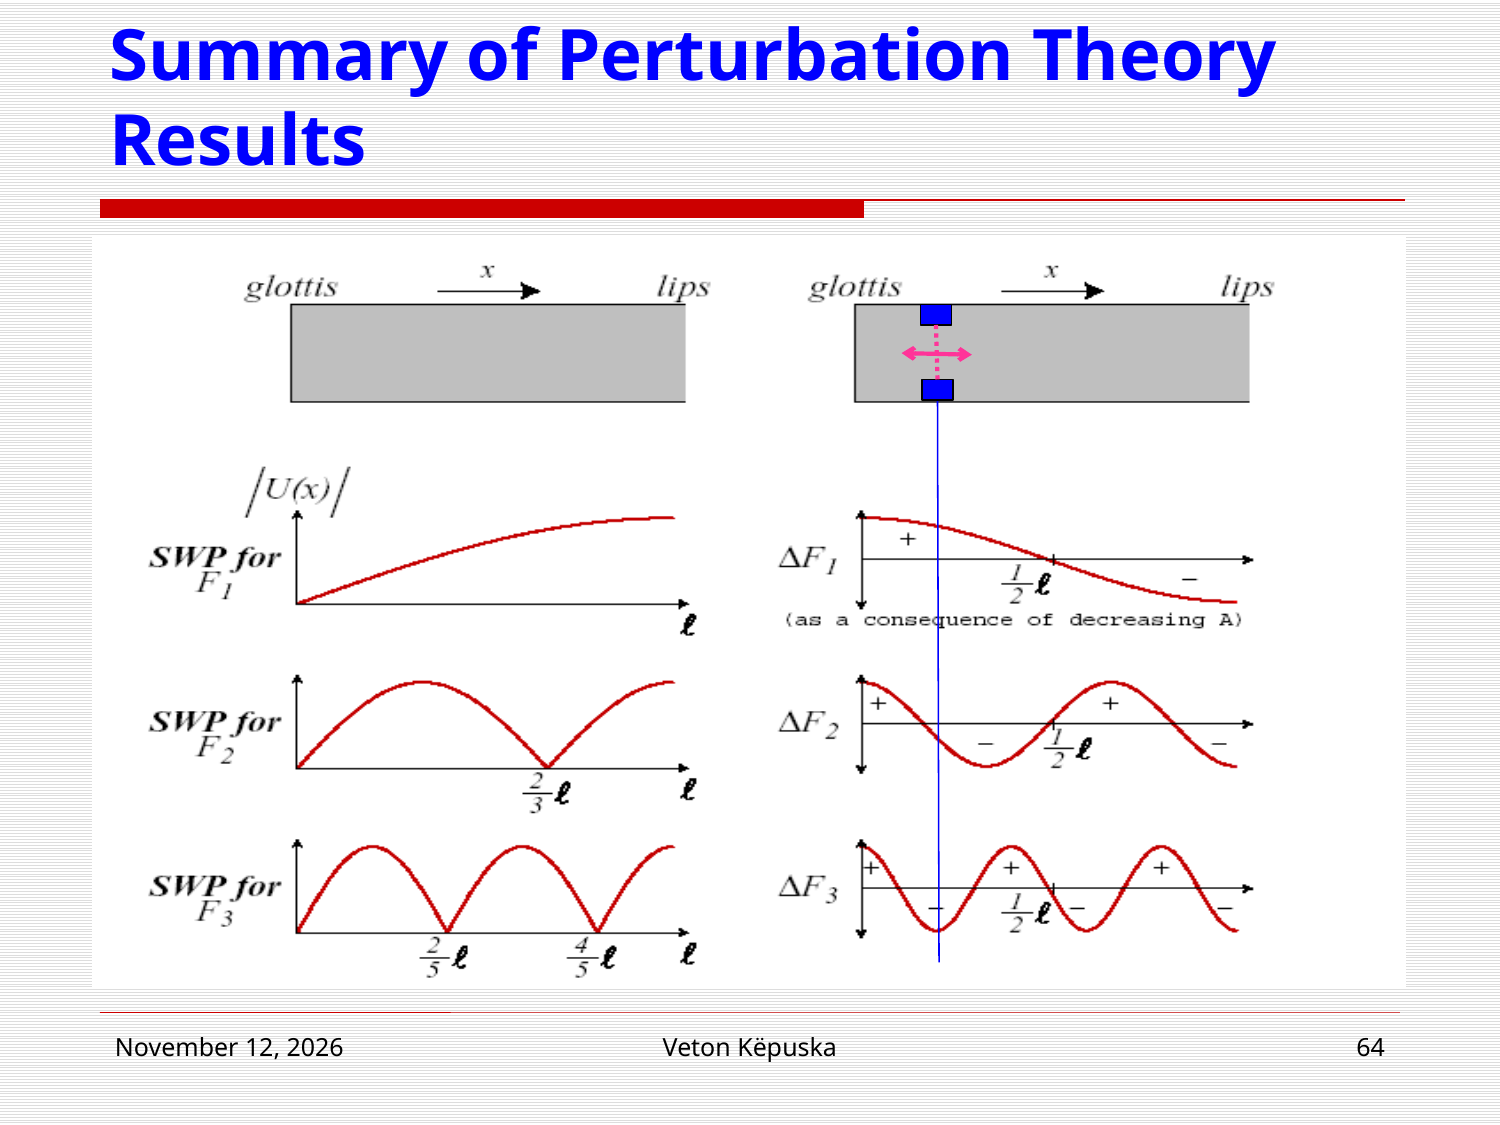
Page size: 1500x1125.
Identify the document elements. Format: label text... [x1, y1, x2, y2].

slide_number 64 [1074, 1024, 1401, 1103]
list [92, 237, 1406, 988]
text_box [901, 304, 973, 963]
footer Veton Këpuska [512, 1024, 988, 1103]
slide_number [99, 1024, 426, 1103]
title Summary of Perturbation Theory Results [93, 49, 1407, 188]
